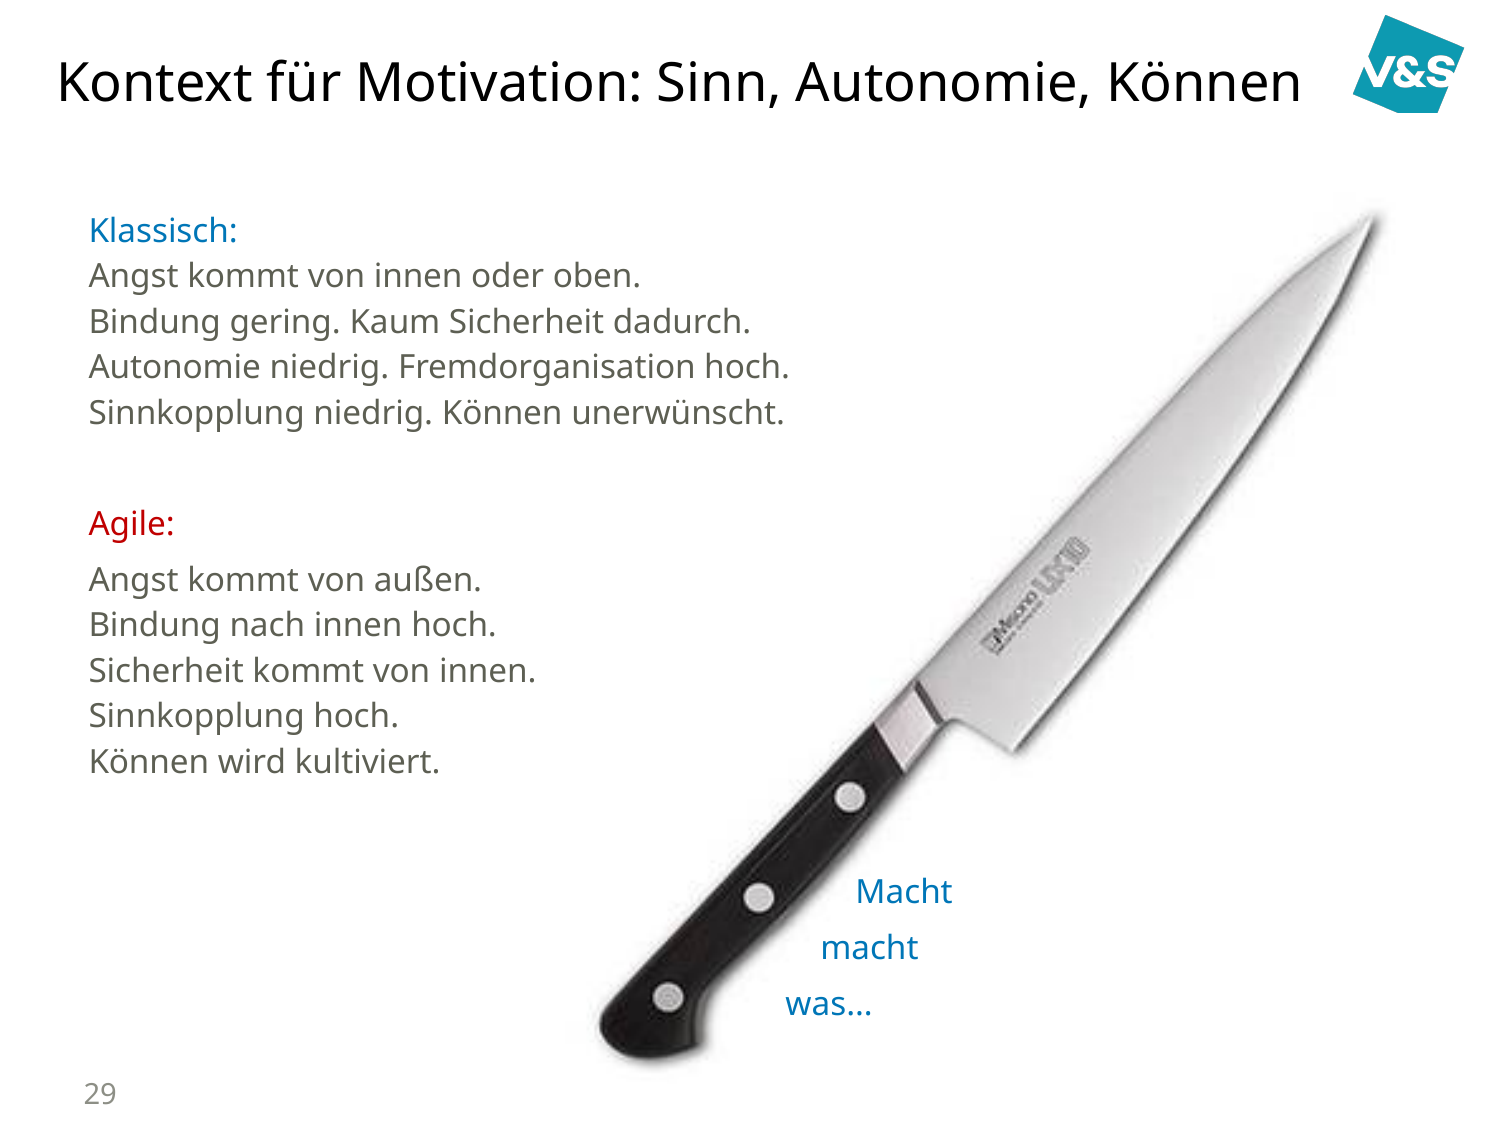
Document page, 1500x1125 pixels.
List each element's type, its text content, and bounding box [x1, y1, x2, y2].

picture [223, 0, 1500, 1125]
text_box Klassisch: Angst kommt von innen oder oben. Bindung gering. Kaum Sicherheit dadurch. Autonomie niedrig. Fremdorganisation hoch. Sinnkopplung niedrig. Können unerwünscht. Agile: Angst kommt von außen. Bindung nach innen hoch. Sicherheit kommt von innen. Sinnkopplung hoch. Können wird kultiviert. [88, 196, 219, 347]
title Kontext für Motivation: Sinn, Autonomie, Können [55, 42, 1376, 185]
